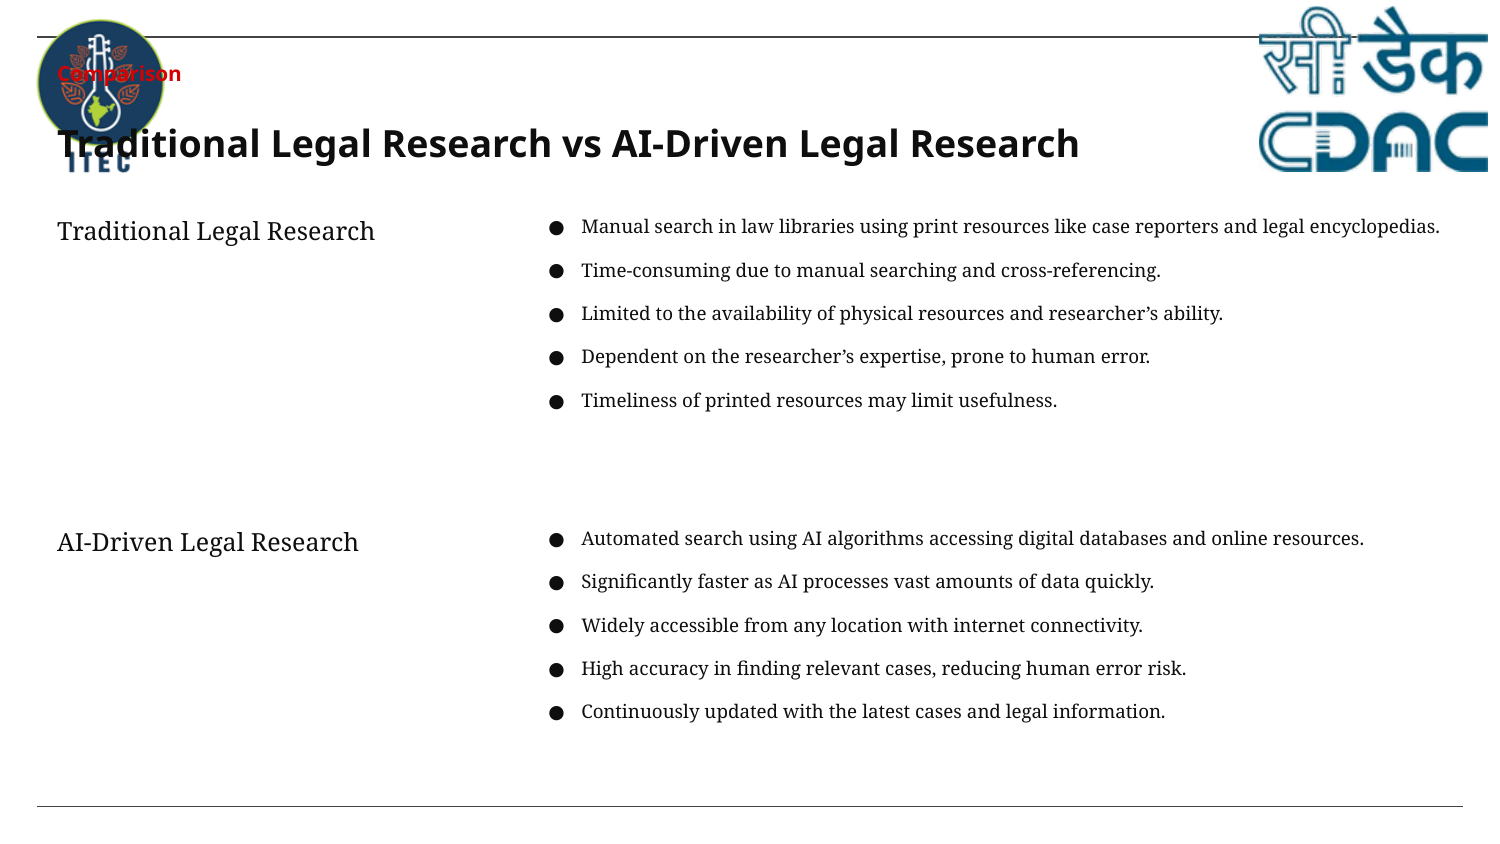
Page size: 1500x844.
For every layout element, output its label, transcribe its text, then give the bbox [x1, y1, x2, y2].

list Manual search in law libraries using print resources like case reporters and legal encyclopedias. Time-consuming due to manual searching and cross-referencing. Limited to the availability of physical resources and researcher’s ability. Dependent on the researcher’s expertise, prone to human error. Timeliness of printed resources may limit usefulness. [524, 200, 1443, 477]
text_box Comparison [57, 45, 751, 86]
subtitle AI-Driven Legal Research [57, 511, 506, 788]
list Automated search using AI algorithms accessing digital databases and online resources. Significantly faster as AI processes vast amounts of data quickly. Widely accessible from any location with internet connectivity. High accuracy in finding relevant cases, reducing human error risk. Continuously updated with the latest cases and legal information. [524, 511, 1443, 788]
title Traditional Legal Research vs AI-Driven Legal Research [57, 85, 1425, 180]
picture [1259, 6, 1488, 172]
subtitle Traditional Legal Research [57, 200, 506, 477]
picture [12, 10, 188, 185]
